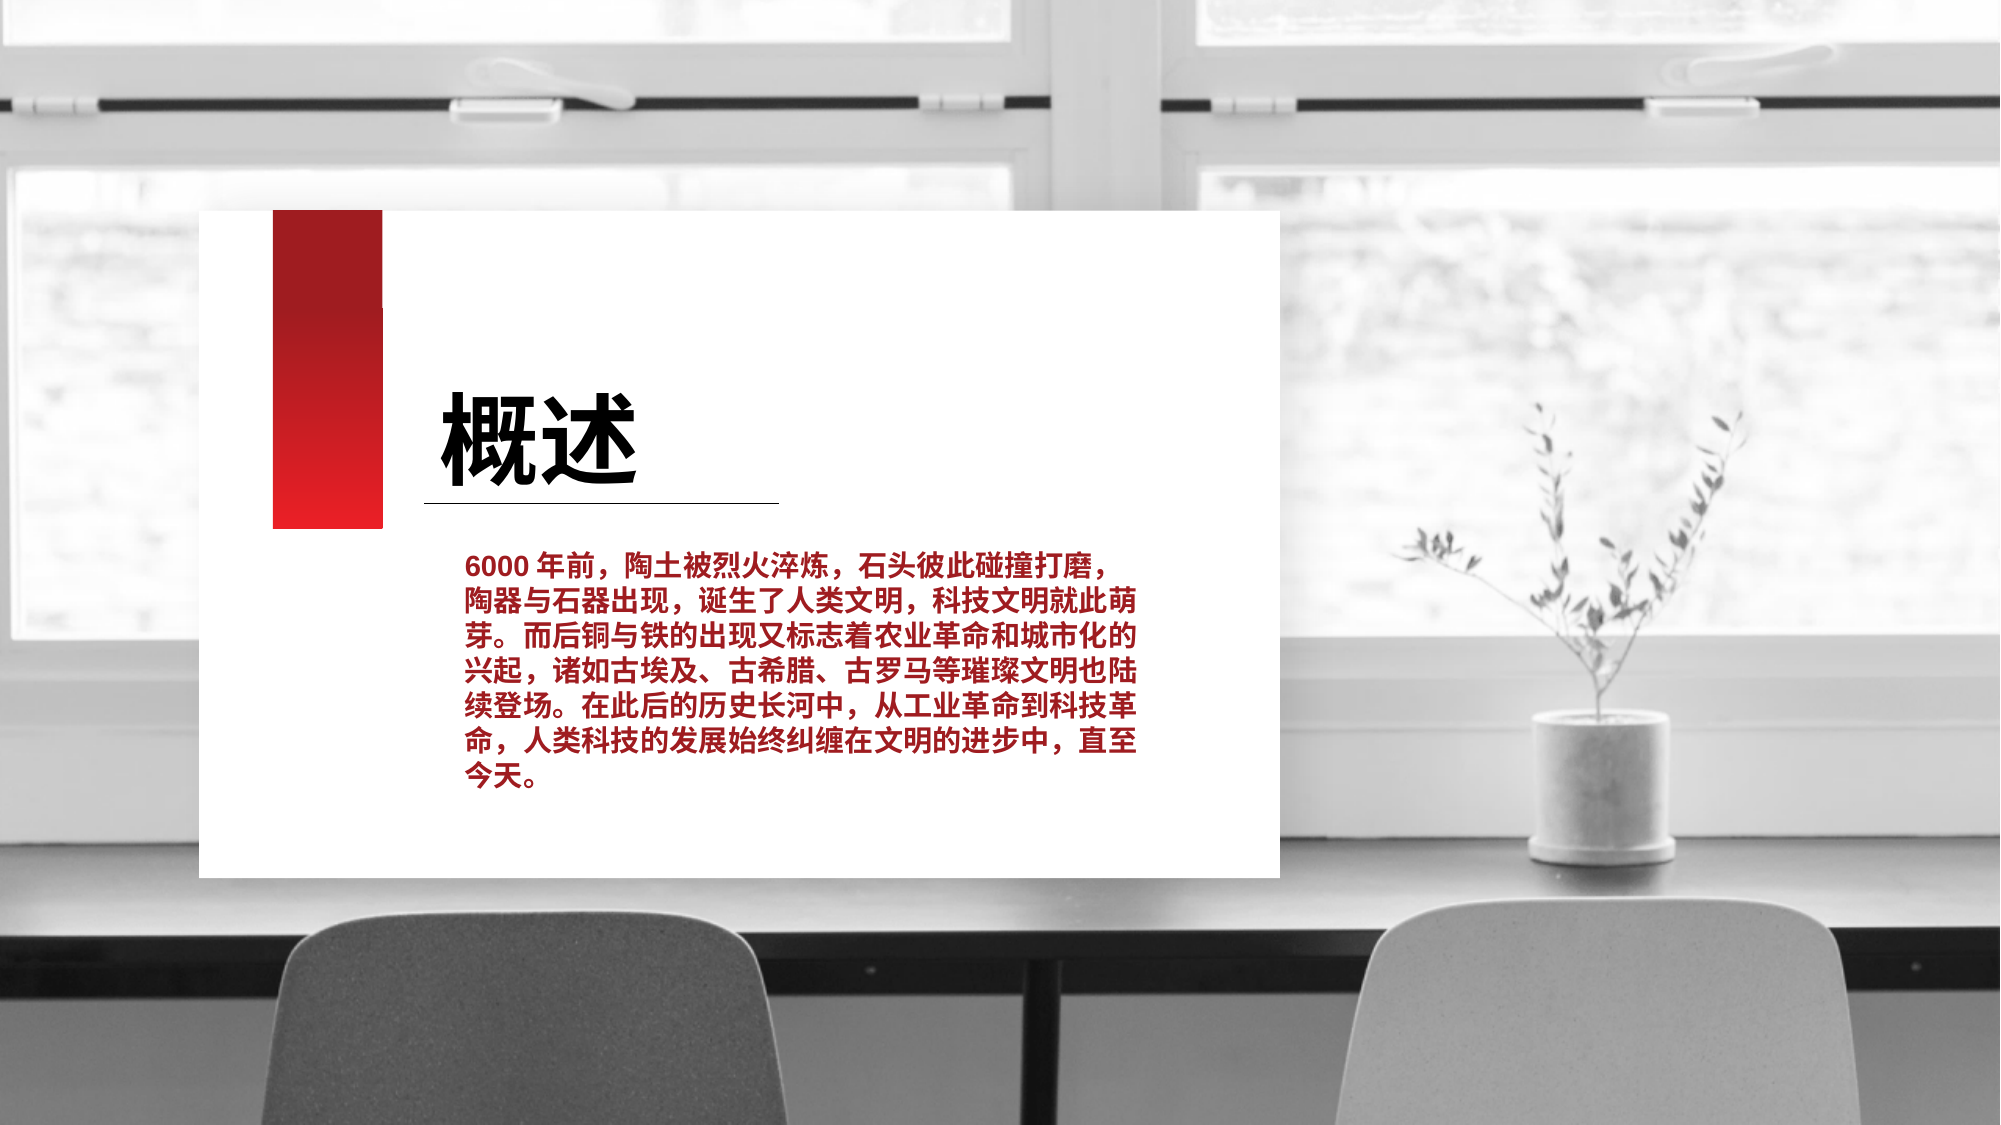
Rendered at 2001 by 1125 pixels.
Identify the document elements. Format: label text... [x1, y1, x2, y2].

text_box [0, 0, 2000, 1125]
text_box 概述 [424, 369, 1129, 505]
text_box [272, 210, 383, 530]
text_box 6000年前，陶土被烈火淬炼，石头彼此碰撞打磨，陶器与石器出现，诞生了人类文明，科技文明就此萌芽。而后铜与铁的出现又标志着农业革命和城市化的兴起，诸如古埃及、古希腊、古罗马等璀璨文明也陆续登场。在此后的历史长河中，从工业革命到科技革命，人类科技的发展始终纠缠在文明的进步中，直至今天。 [413, 544, 1199, 796]
text_box [198, 210, 1281, 879]
